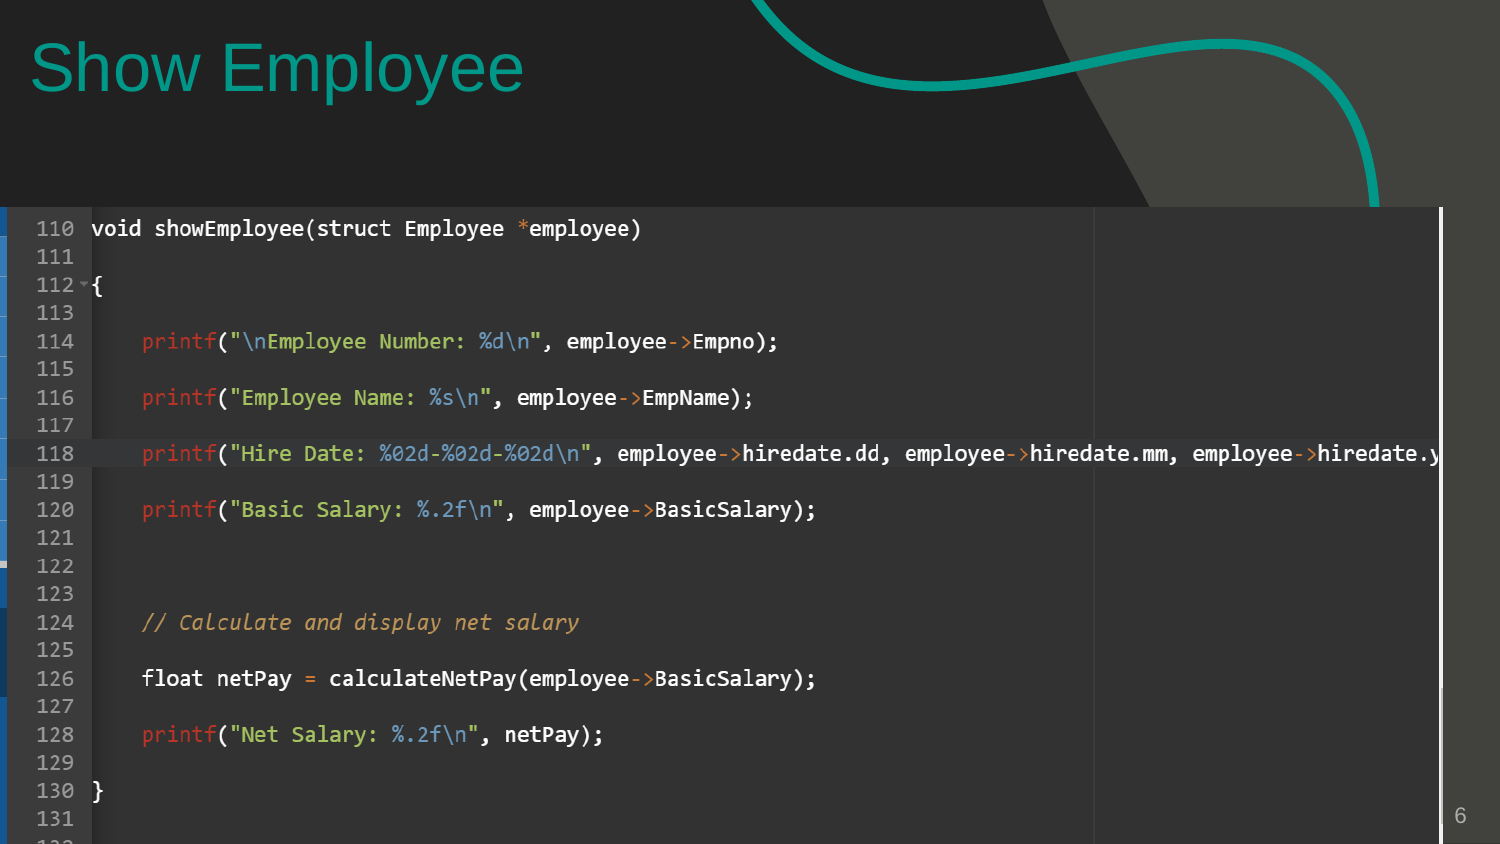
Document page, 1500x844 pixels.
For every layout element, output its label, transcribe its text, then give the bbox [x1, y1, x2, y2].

slide_number 6 [1447, 795, 1479, 834]
picture [0, 206, 1443, 844]
title Show Employee [17, 48, 962, 112]
